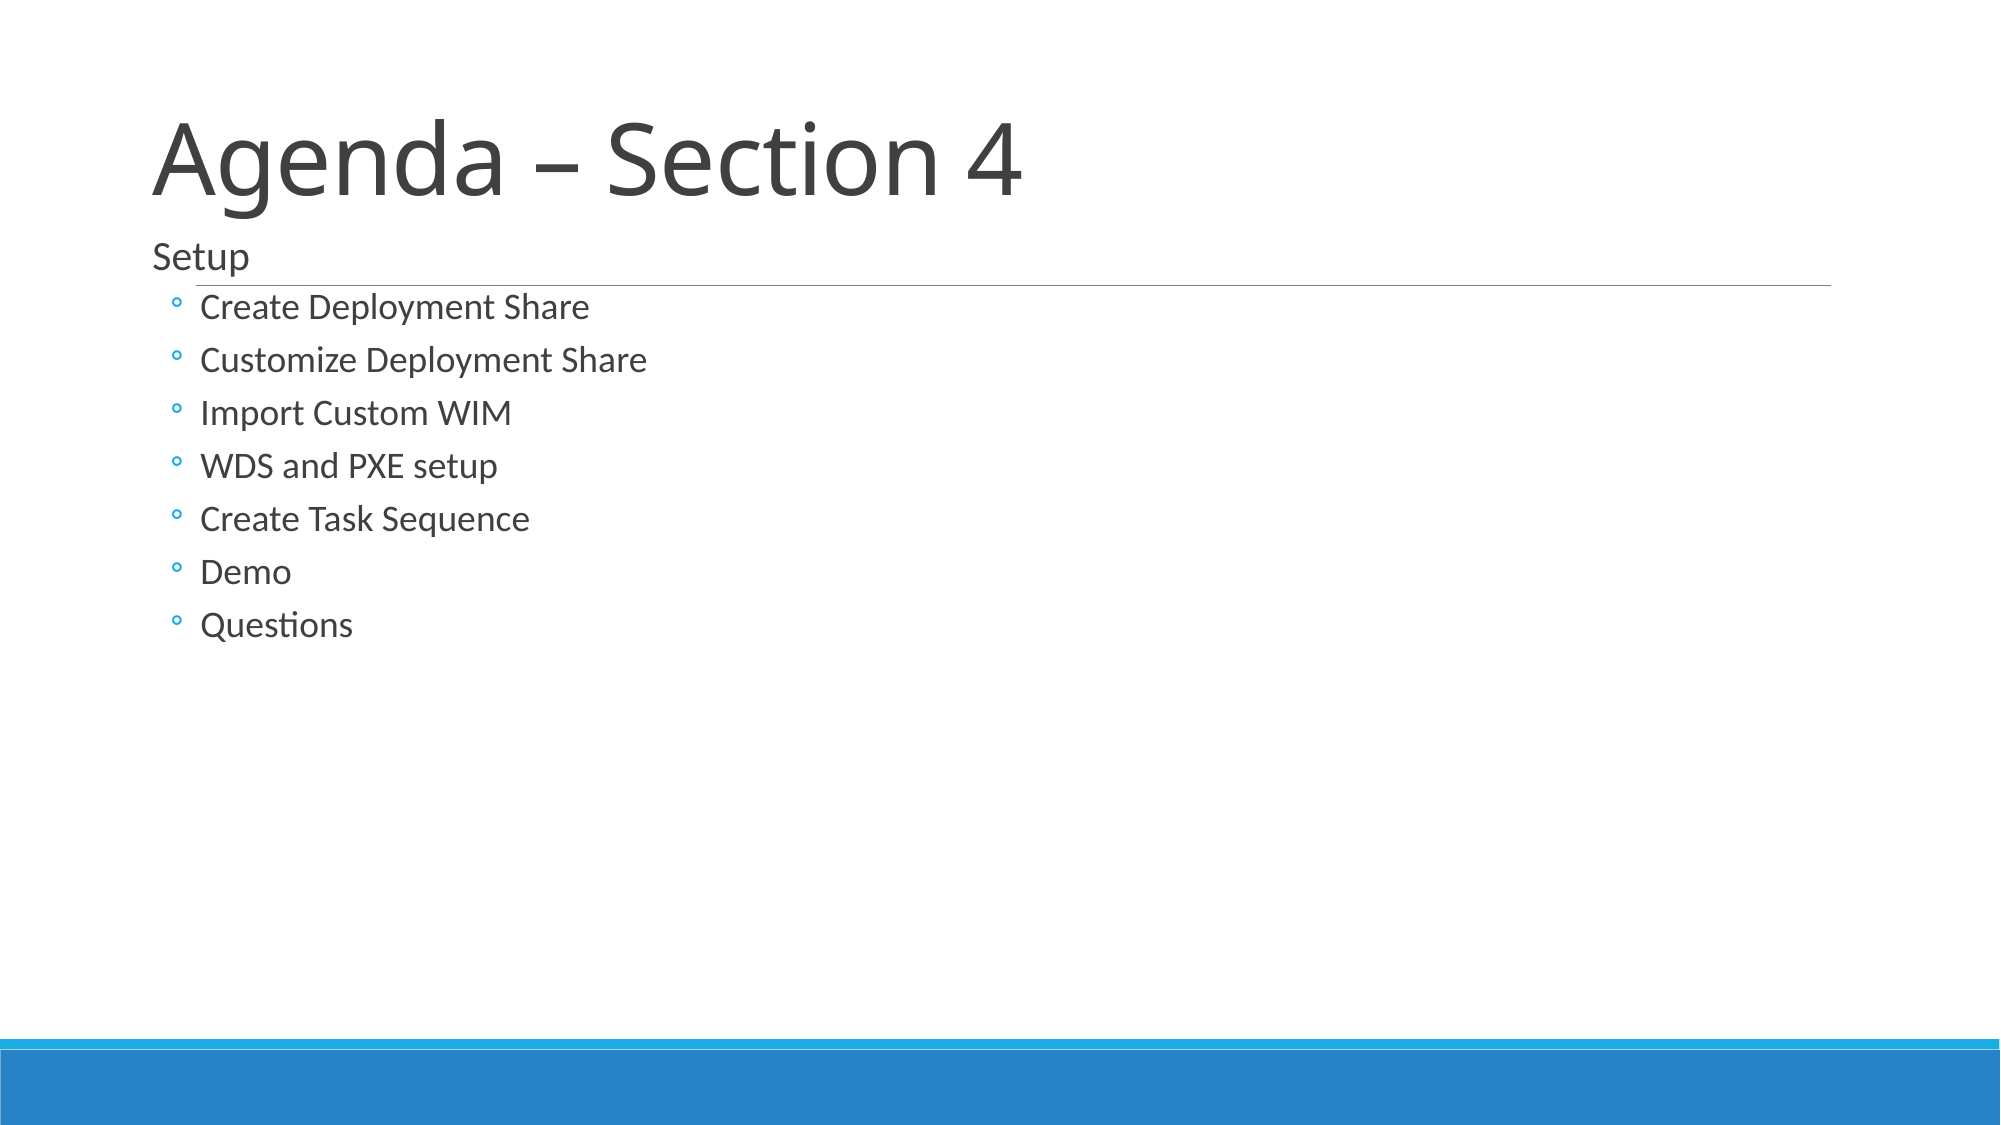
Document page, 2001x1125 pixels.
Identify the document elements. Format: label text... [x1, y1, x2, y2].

title Agenda – Section 4 [137, 59, 1863, 224]
list Setup Create Deployment Share Customize Deployment Share Import Custom WIM WDS and PXE setup Create Task Sequence Demo Questions [137, 226, 1835, 1034]
